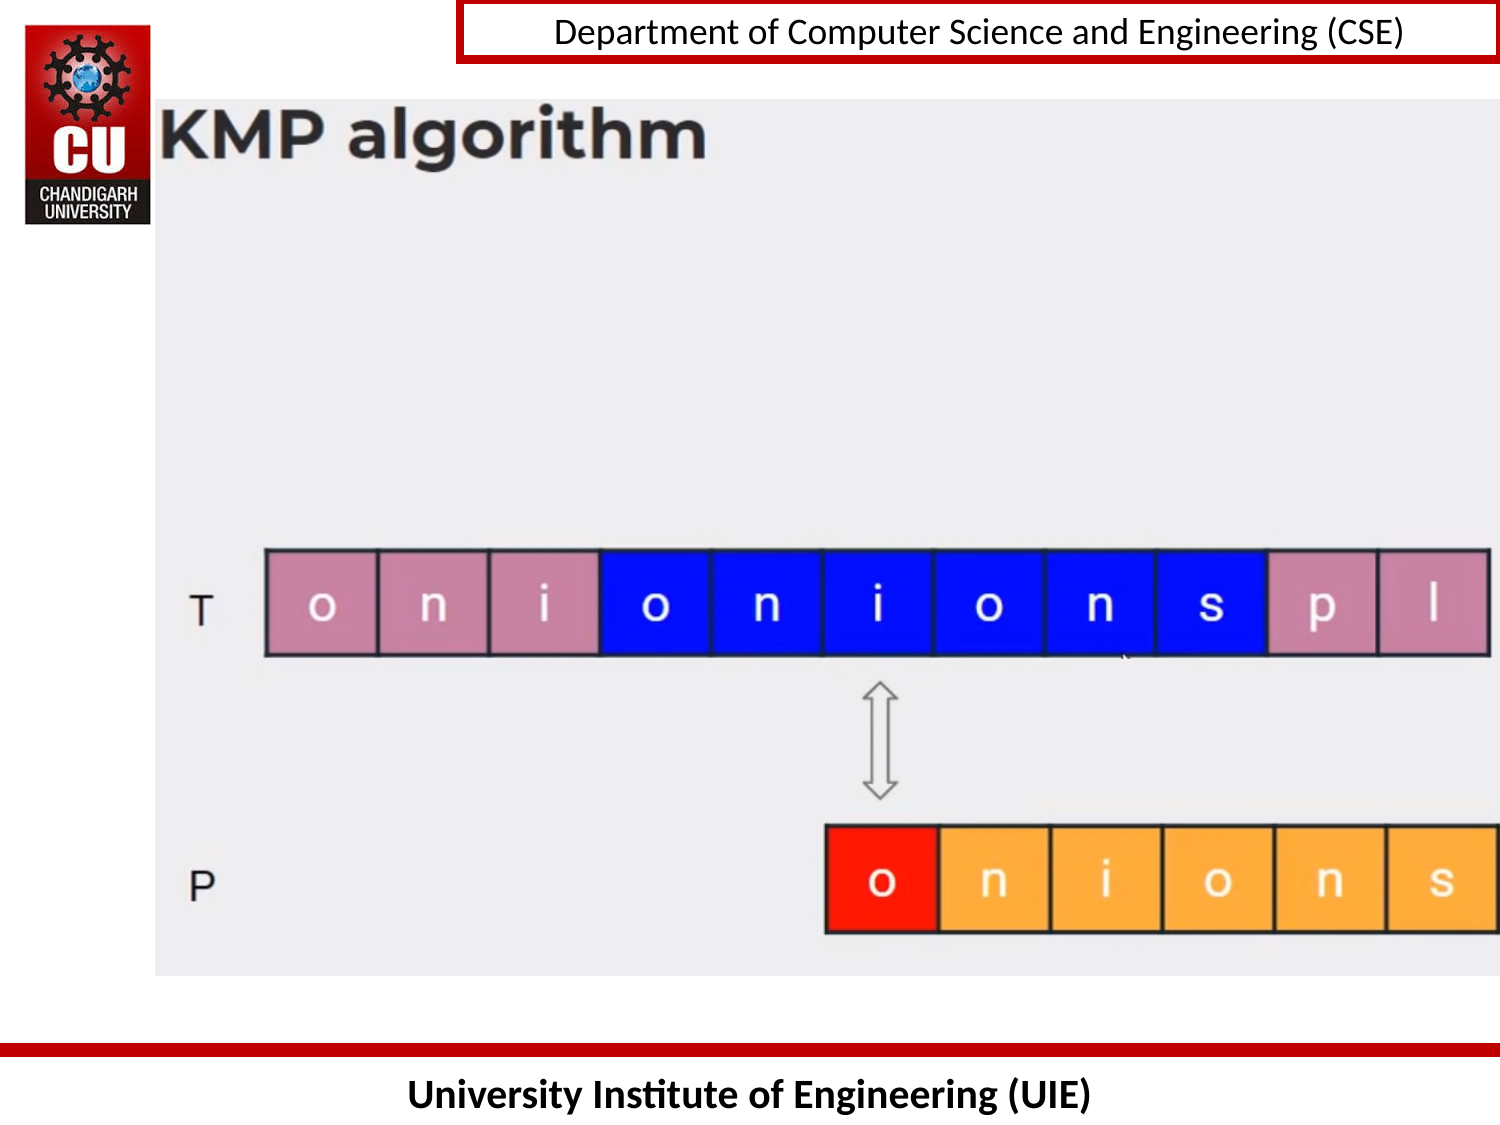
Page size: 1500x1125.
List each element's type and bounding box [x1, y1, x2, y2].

picture [154, 99, 1500, 977]
picture [24, 24, 151, 225]
